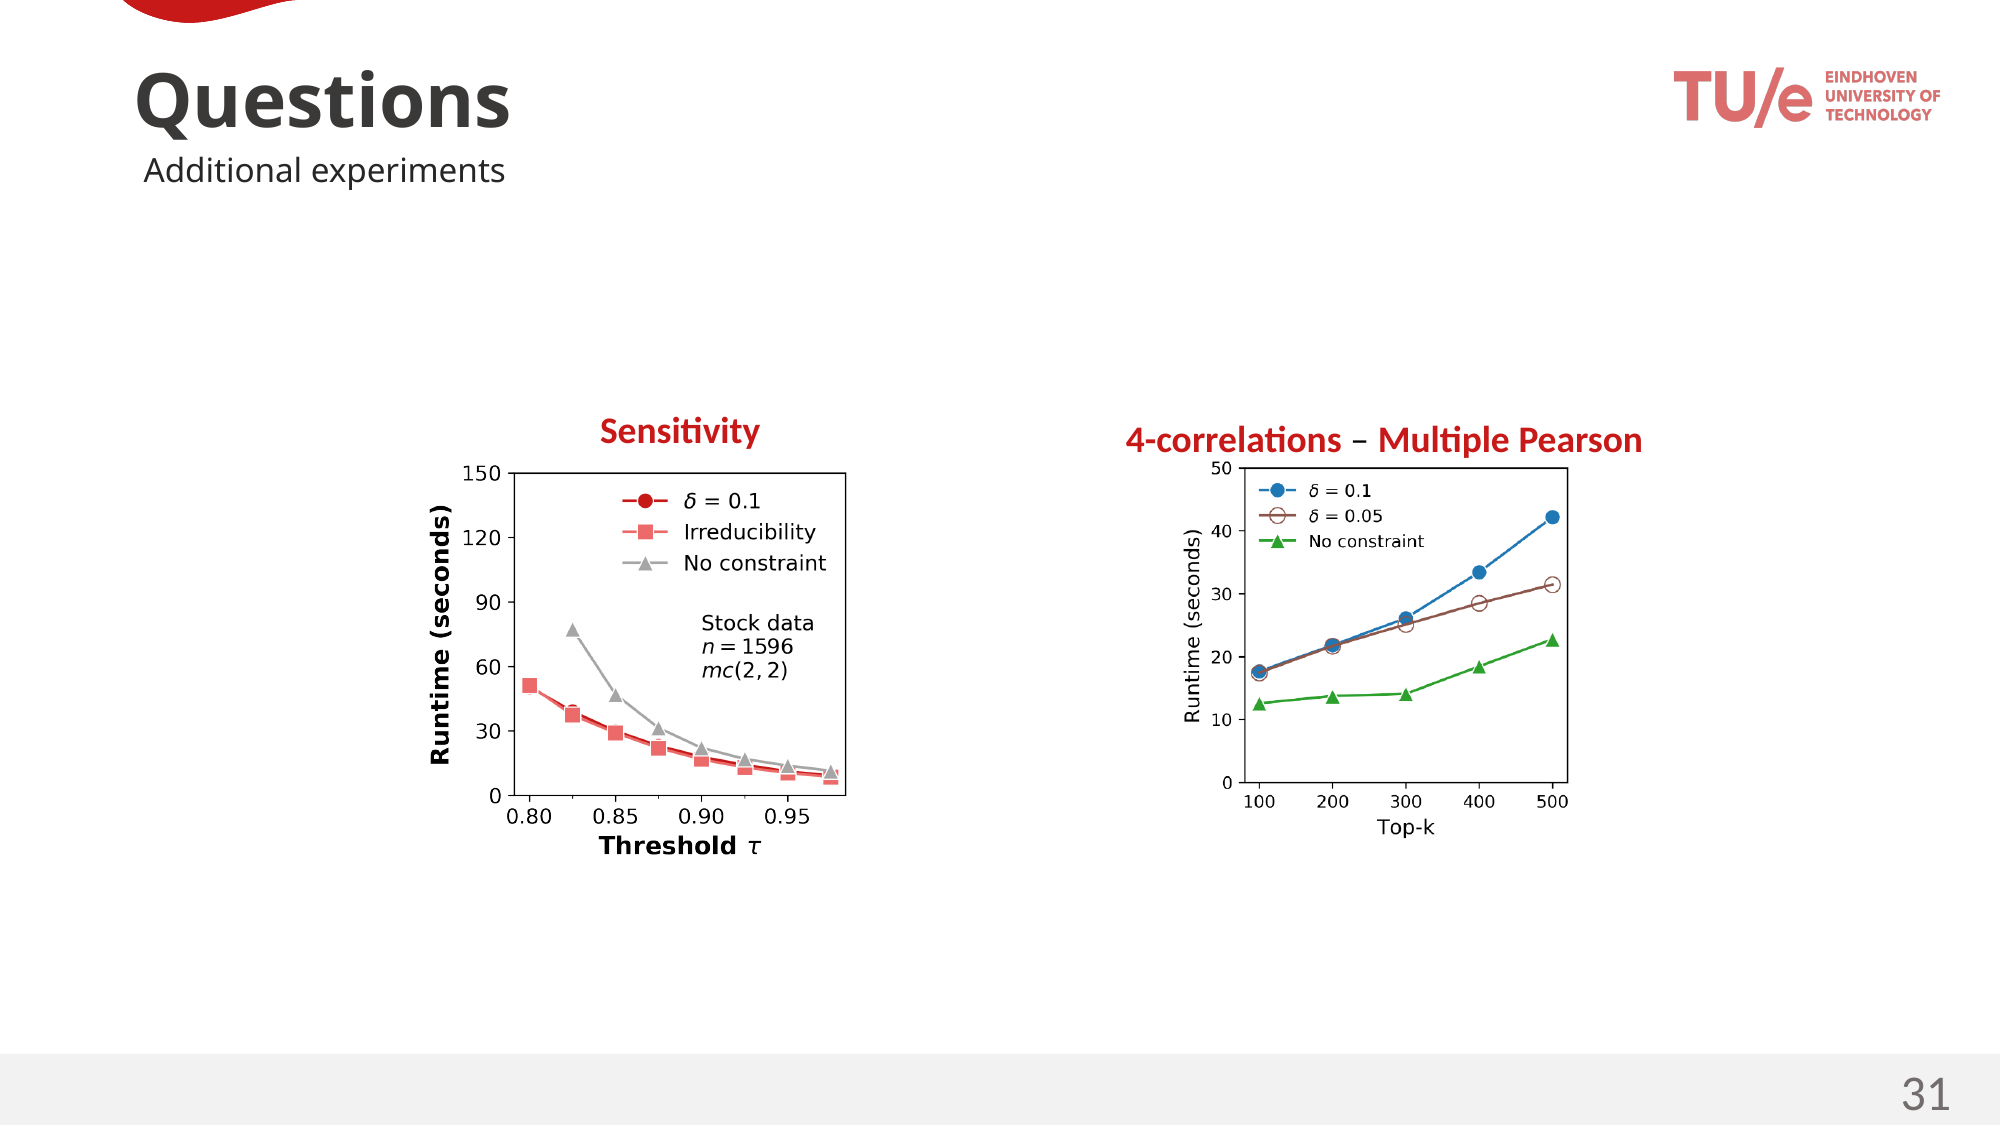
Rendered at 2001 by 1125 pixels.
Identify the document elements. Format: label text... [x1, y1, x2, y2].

text_box Additional experiments [143, 149, 618, 190]
text_box Questions [133, 52, 513, 143]
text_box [417, 398, 858, 872]
text_box [121, 0, 296, 24]
slide_number 31 [1885, 1053, 2000, 1114]
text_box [1108, 407, 1661, 850]
text_box [1659, 51, 1964, 144]
